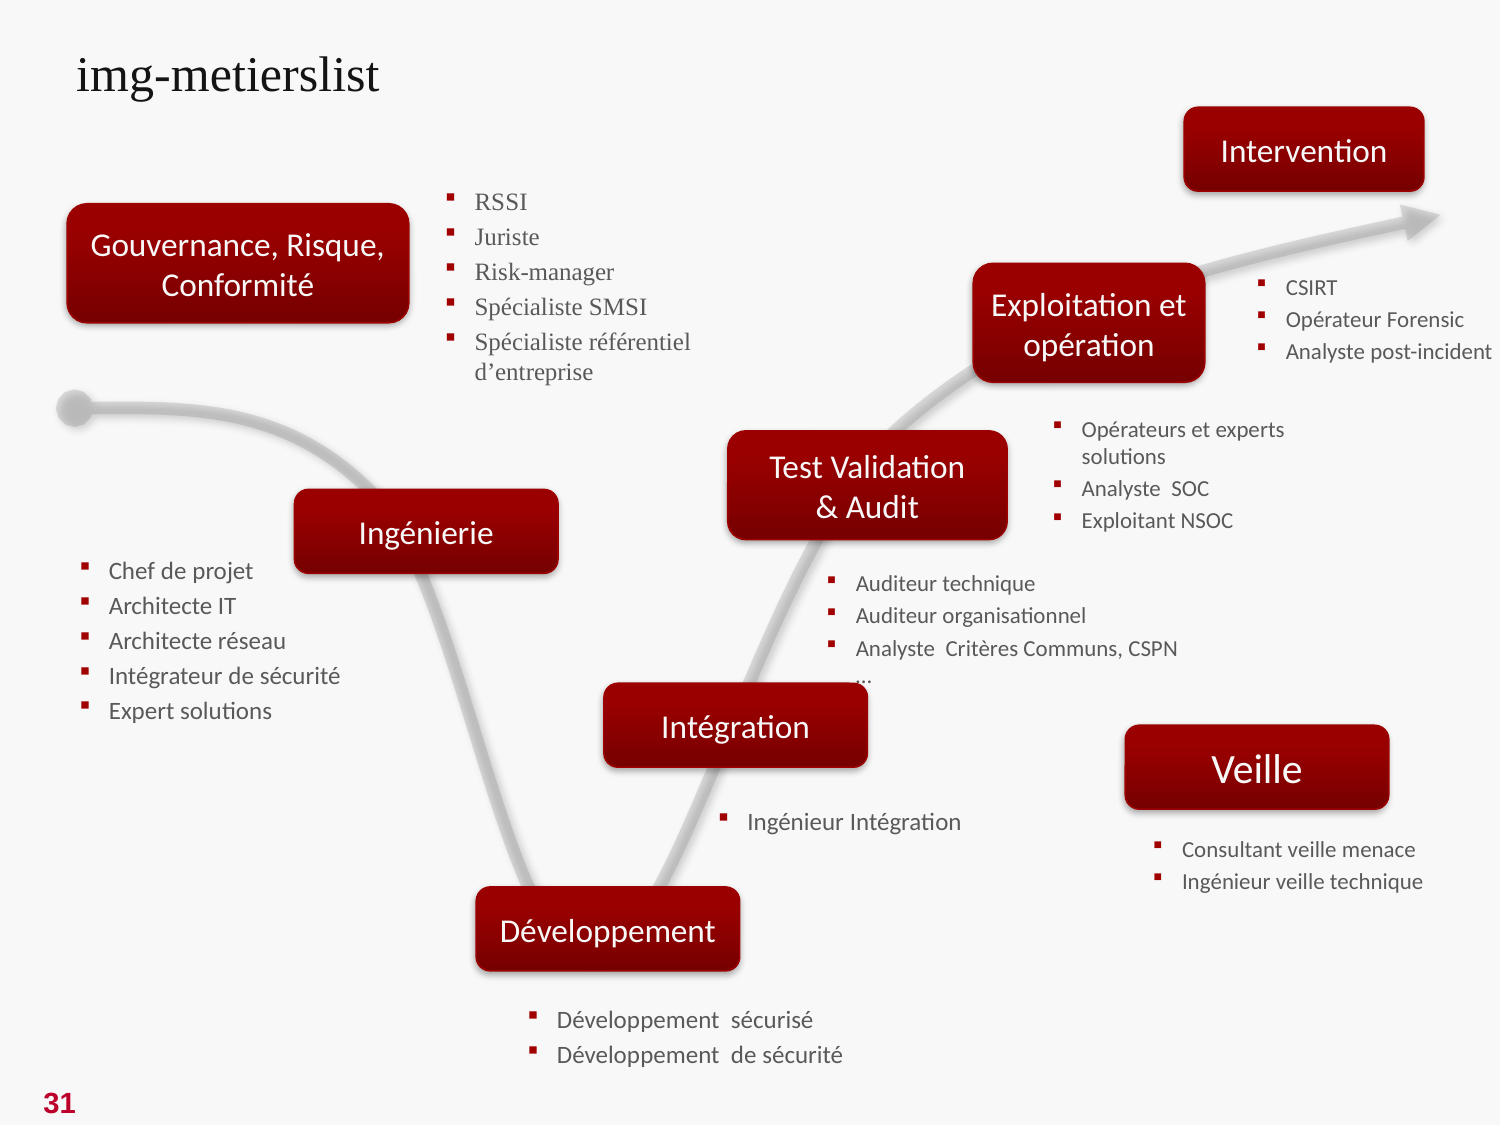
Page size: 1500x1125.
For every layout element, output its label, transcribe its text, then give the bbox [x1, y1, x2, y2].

text_box img-metierslist [61, 34, 396, 109]
text_box Consultant veille menace Ingénieur veille technique [1141, 828, 1438, 1014]
text_box [1114, 211, 1441, 273]
text_box Veille [1124, 724, 1390, 810]
text_box Opérateurs et experts solutions Analyste SOC Exploitant NSOC [1041, 408, 1337, 544]
text_box Chef de projet Architecte IT Architecte réseau Intégrateur de sécurité Expert solutions [68, 548, 389, 868]
text_box Ingénieur Intégration [706, 799, 1146, 884]
text_box Développement sécurisé Développement de sécurité [516, 998, 956, 1082]
text_box Auditeur technique Auditeur organisationnel Analyste Critères Communs, CSPN … [815, 563, 1205, 648]
text_box CSIRT Opérateur Forensic Analyste post-incident [1245, 266, 1500, 453]
text_box Intégration [603, 682, 869, 768]
text_box [730, 281, 969, 435]
text_box Développement [475, 886, 741, 972]
text_box Intervention [1183, 106, 1425, 192]
text_box Ingénierie [293, 488, 559, 575]
text_box Gouvernance, Risque, Conformité [66, 202, 410, 324]
text_box Exploitation et opération [972, 262, 1206, 384]
text_box RSSI Juriste Risk-manager Spécialiste SMSI Spécialiste référentiel d’entreprise [433, 179, 730, 445]
text_box [68, 357, 814, 885]
text_box Test Validation & Audit [726, 430, 1008, 541]
